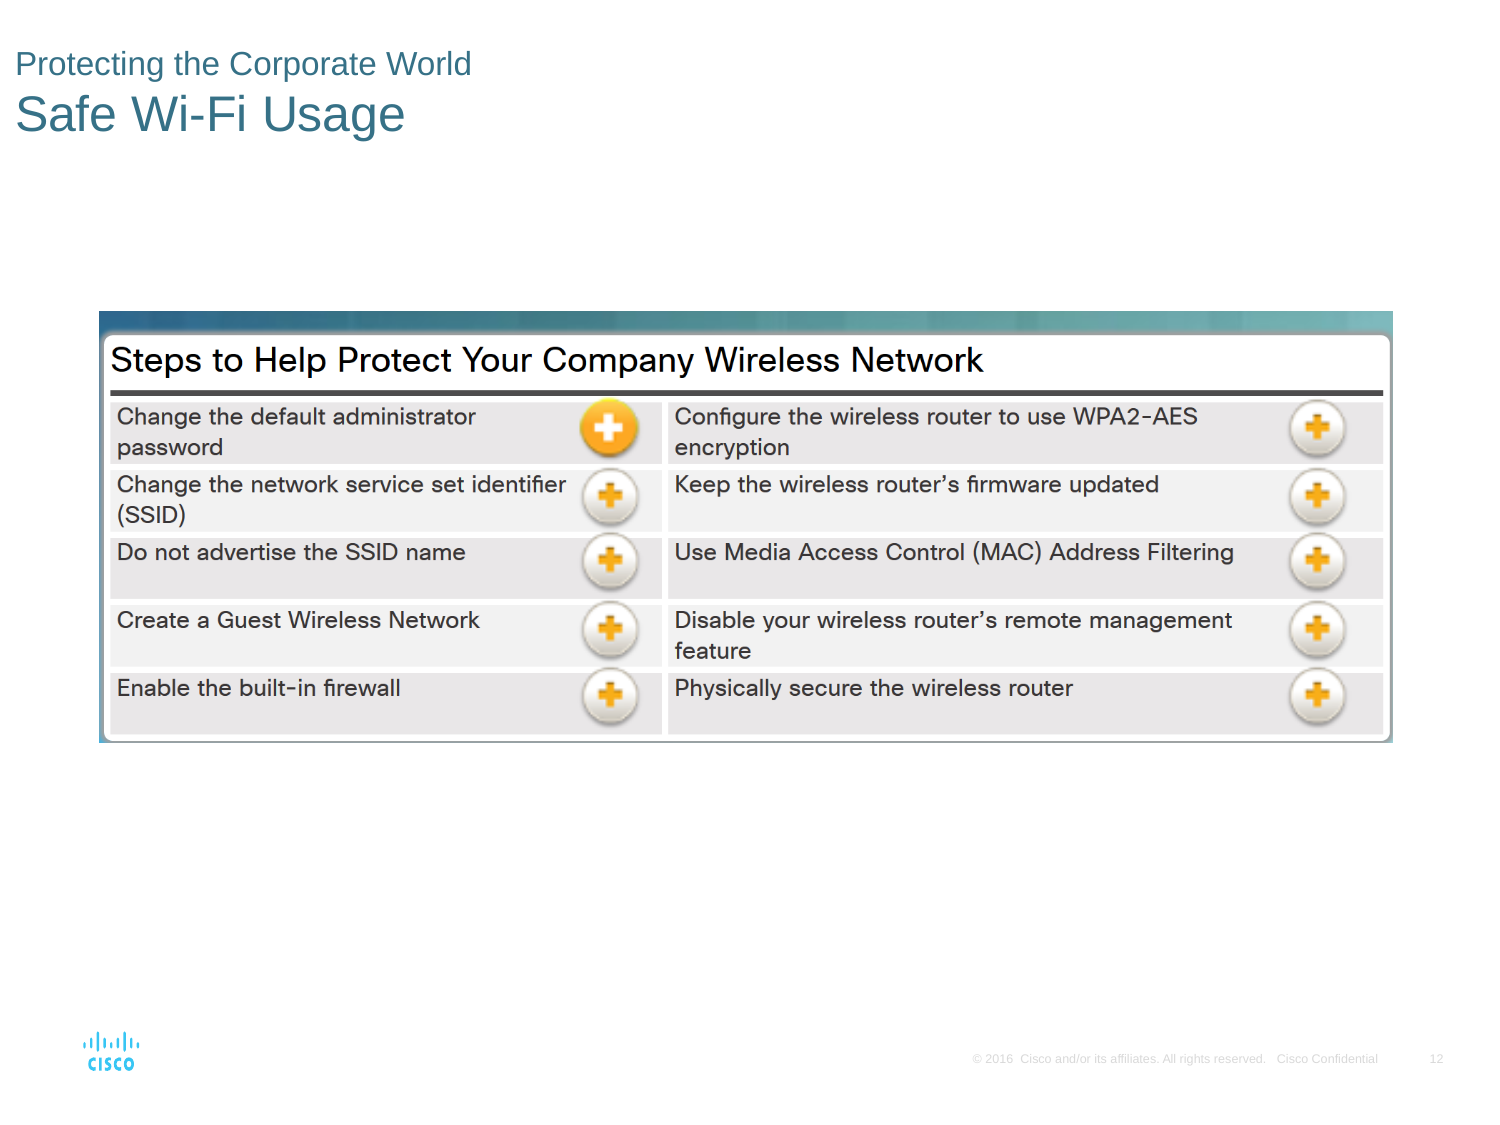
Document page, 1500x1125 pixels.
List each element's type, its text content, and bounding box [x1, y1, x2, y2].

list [99, 310, 1393, 743]
title Protecting the Corporate World Safe Wi-Fi Usage [0, 9, 1500, 175]
